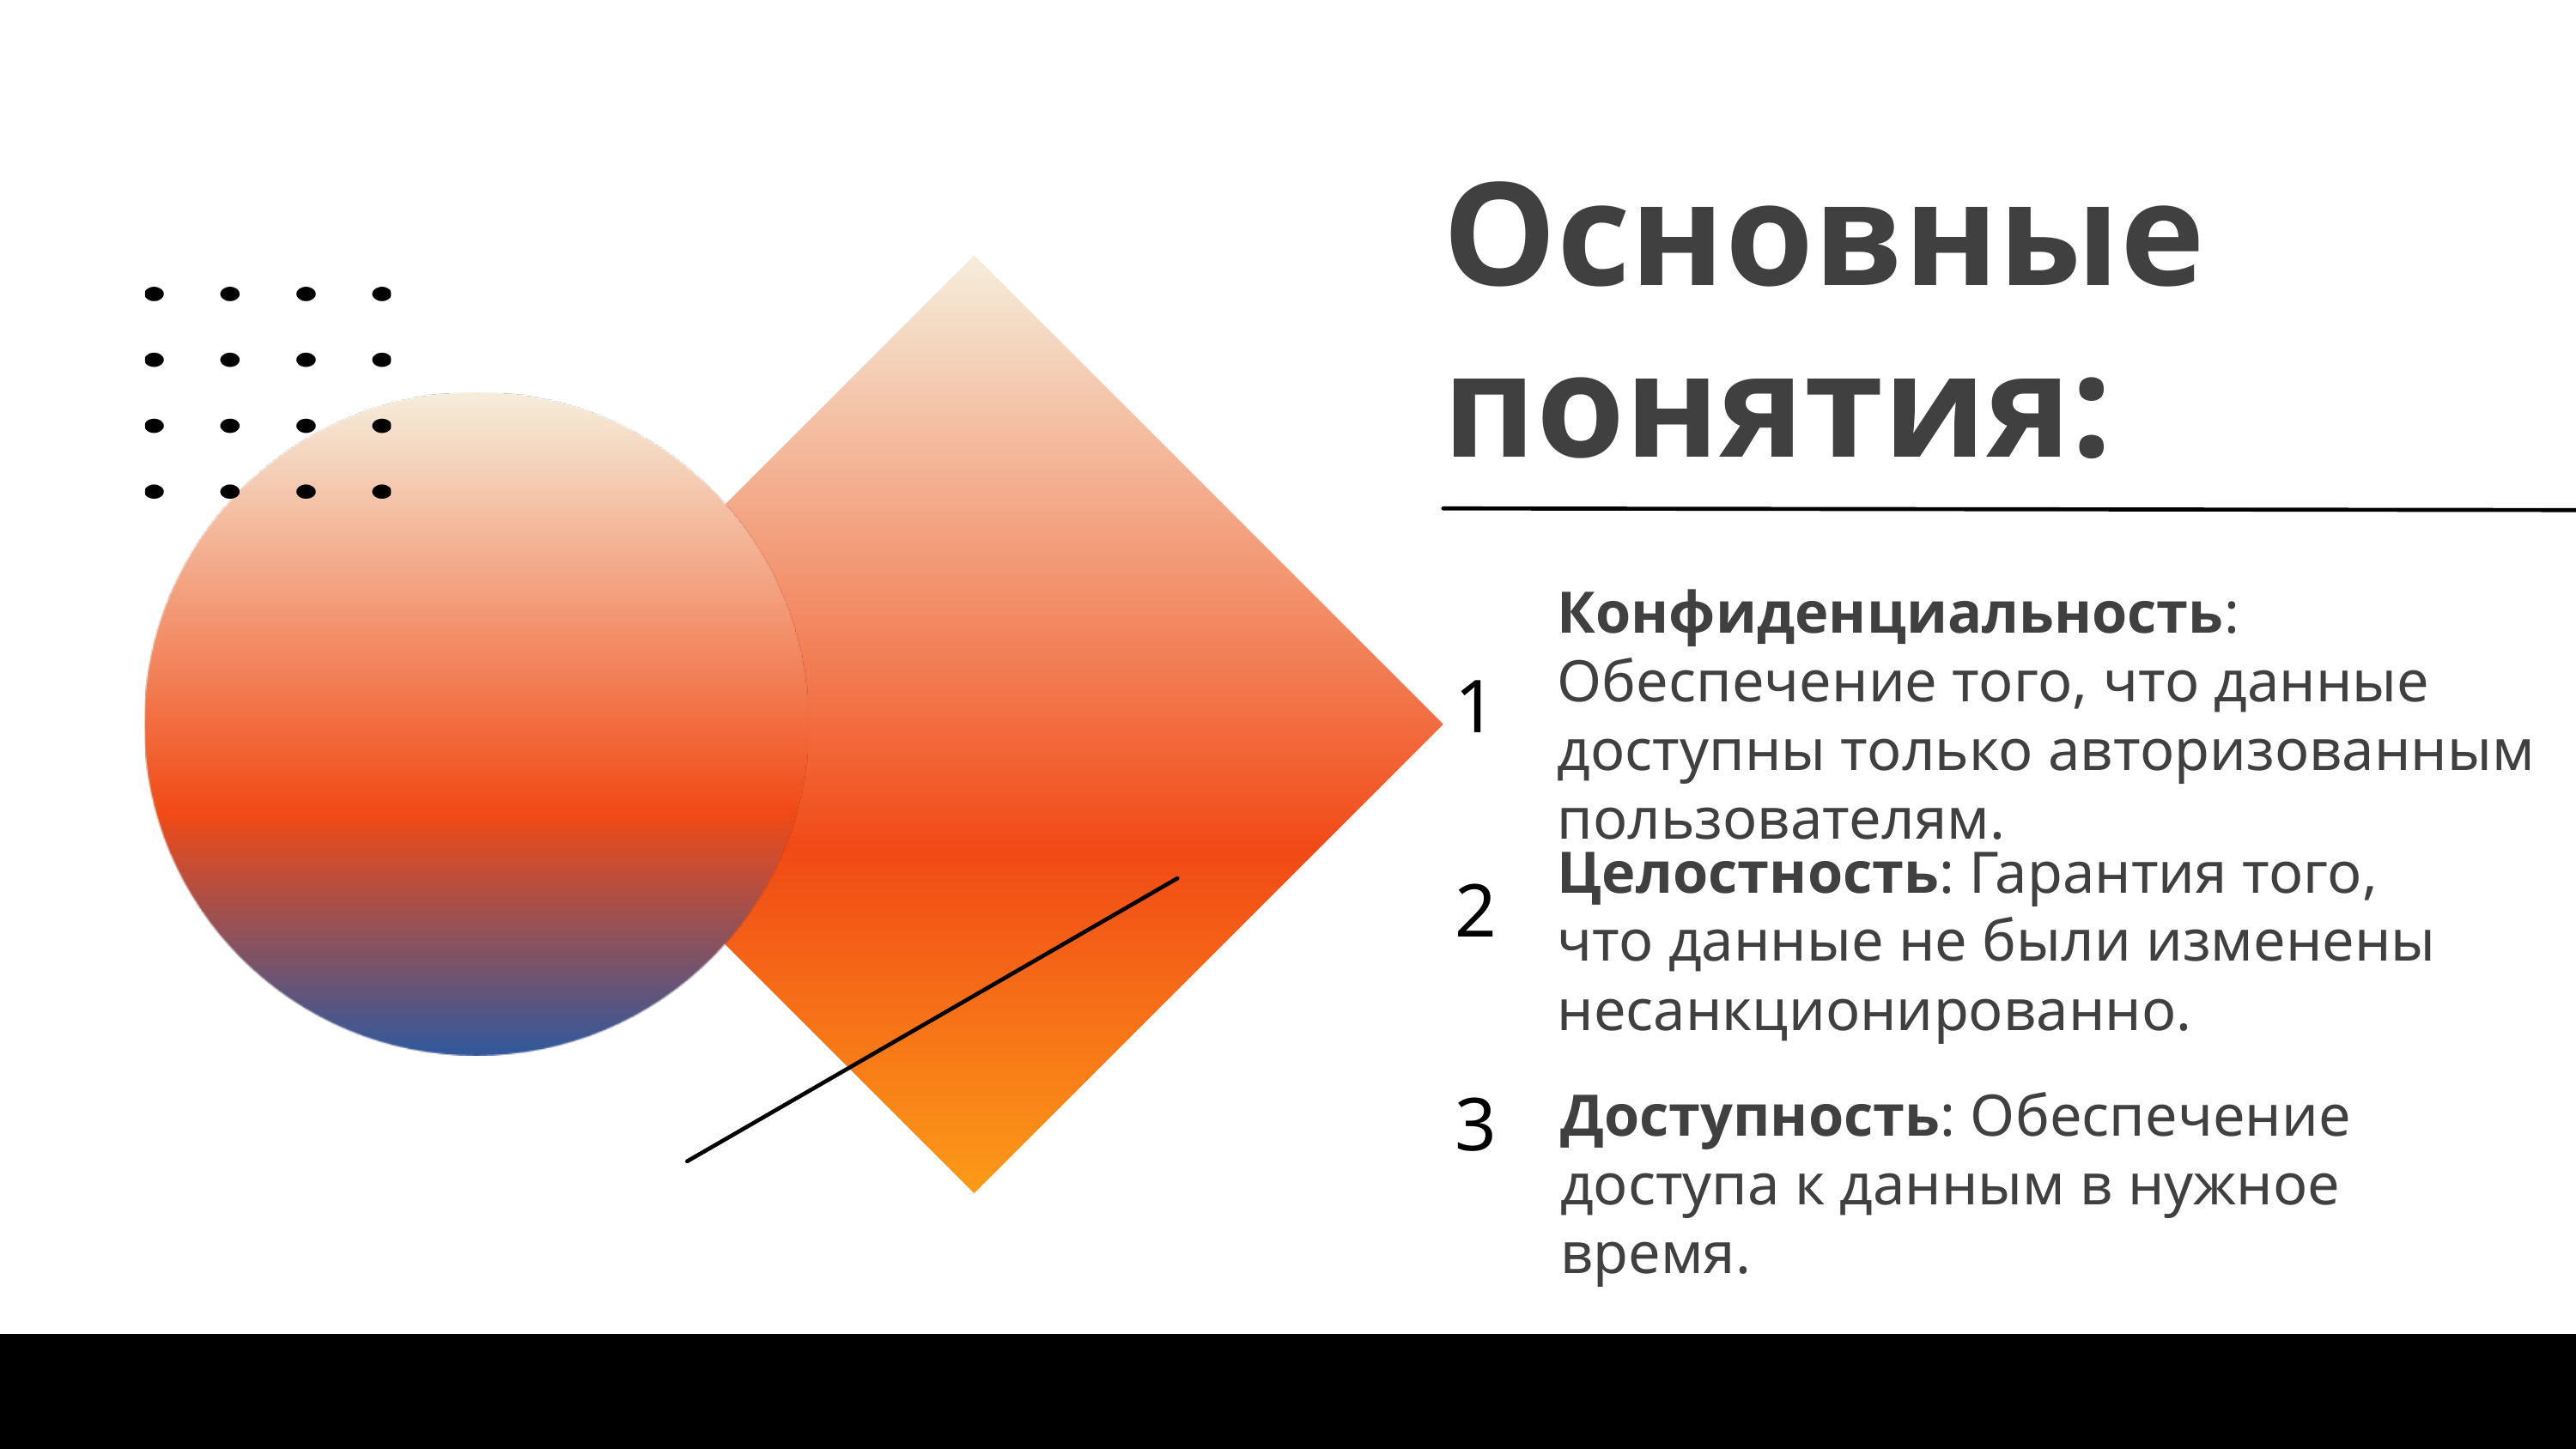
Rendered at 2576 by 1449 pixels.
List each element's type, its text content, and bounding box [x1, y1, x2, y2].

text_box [0, 1333, 2576, 1449]
text_box Доступность: Обеспечение доступа к данным в нужное время. [1560, 1078, 2481, 1285]
text_box 2 [1391, 861, 1557, 952]
text_box [809, 255, 1420, 1194]
text_box [144, 392, 809, 1056]
text_box 1 [1391, 657, 1557, 748]
text_box 3 [1391, 1076, 1560, 1166]
text_box Целостность: Гарантия того, что данные не были изменены несанкционированно. [1557, 835, 2478, 1042]
text_box Основные понятия: [1443, 142, 2481, 486]
text_box [144, 287, 392, 499]
text_box Конфиденциальность: Обеспечение того, что данные доступны только авторизованным пользователям. [1557, 576, 2544, 852]
